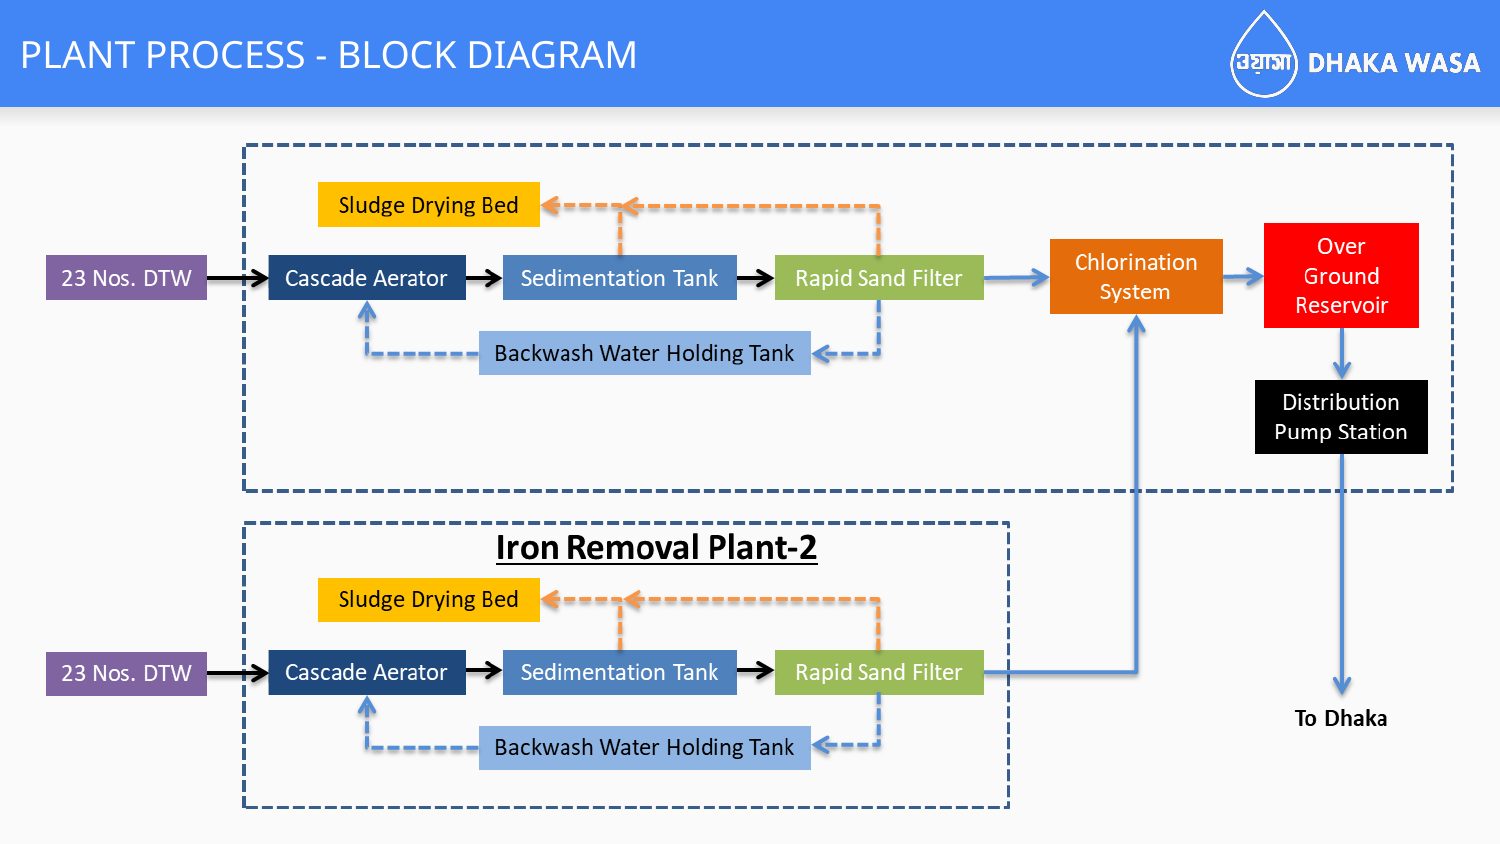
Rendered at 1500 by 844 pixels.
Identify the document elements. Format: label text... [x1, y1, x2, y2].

picture [1229, 8, 1481, 98]
picture [46, 142, 1454, 809]
title PLANT PROCESS - BLOCK DIAGRAM [4, 11, 1225, 95]
